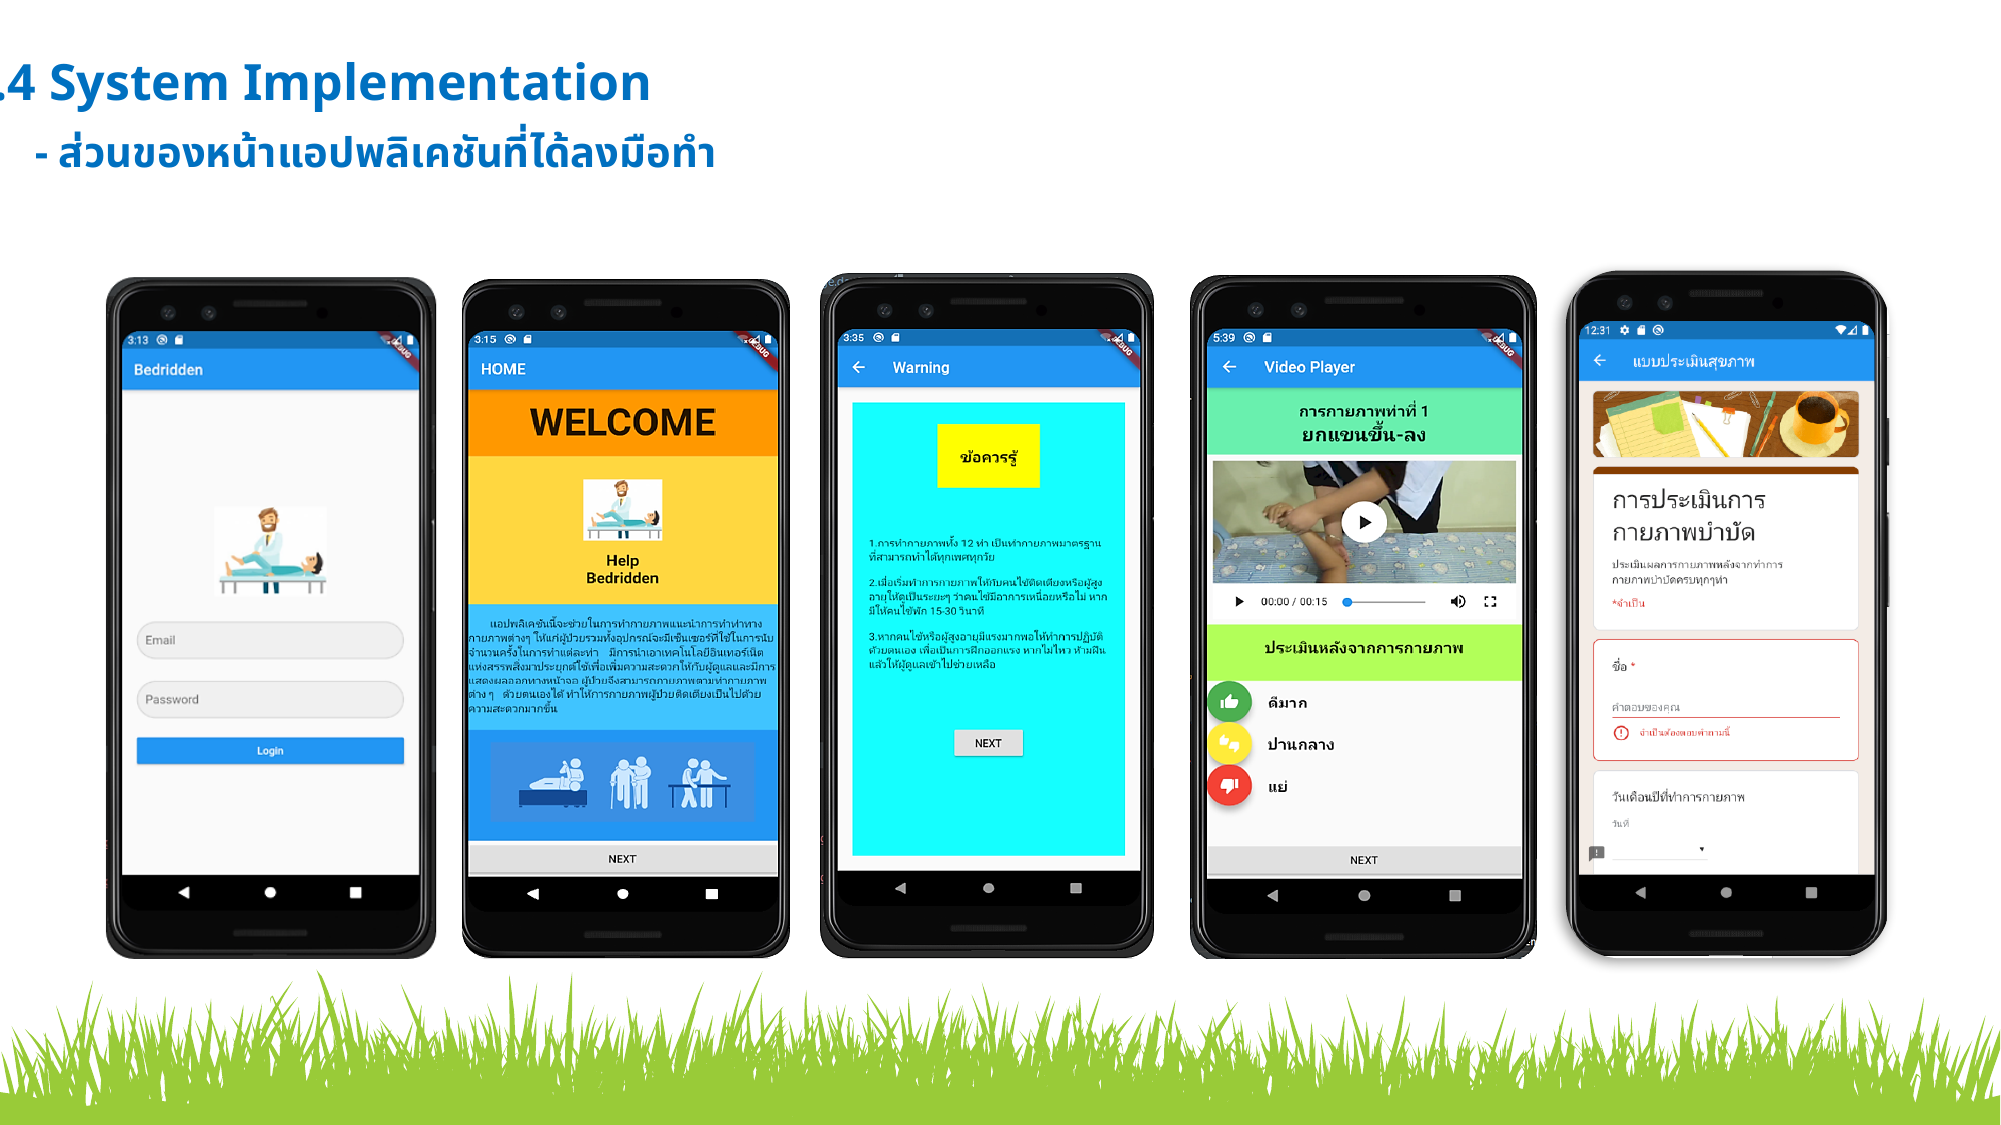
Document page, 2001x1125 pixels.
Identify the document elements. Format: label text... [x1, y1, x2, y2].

picture [817, 270, 1163, 959]
picture [1565, 270, 1890, 959]
picture [90, 275, 450, 959]
picture [1184, 270, 1545, 959]
text_box 3.4 System Implementation [0, 42, 668, 118]
text_box - ส่วนของหน้าแอปพลิเคชันที่ได้ลงมือทำ [0, 118, 732, 184]
picture [456, 270, 796, 959]
